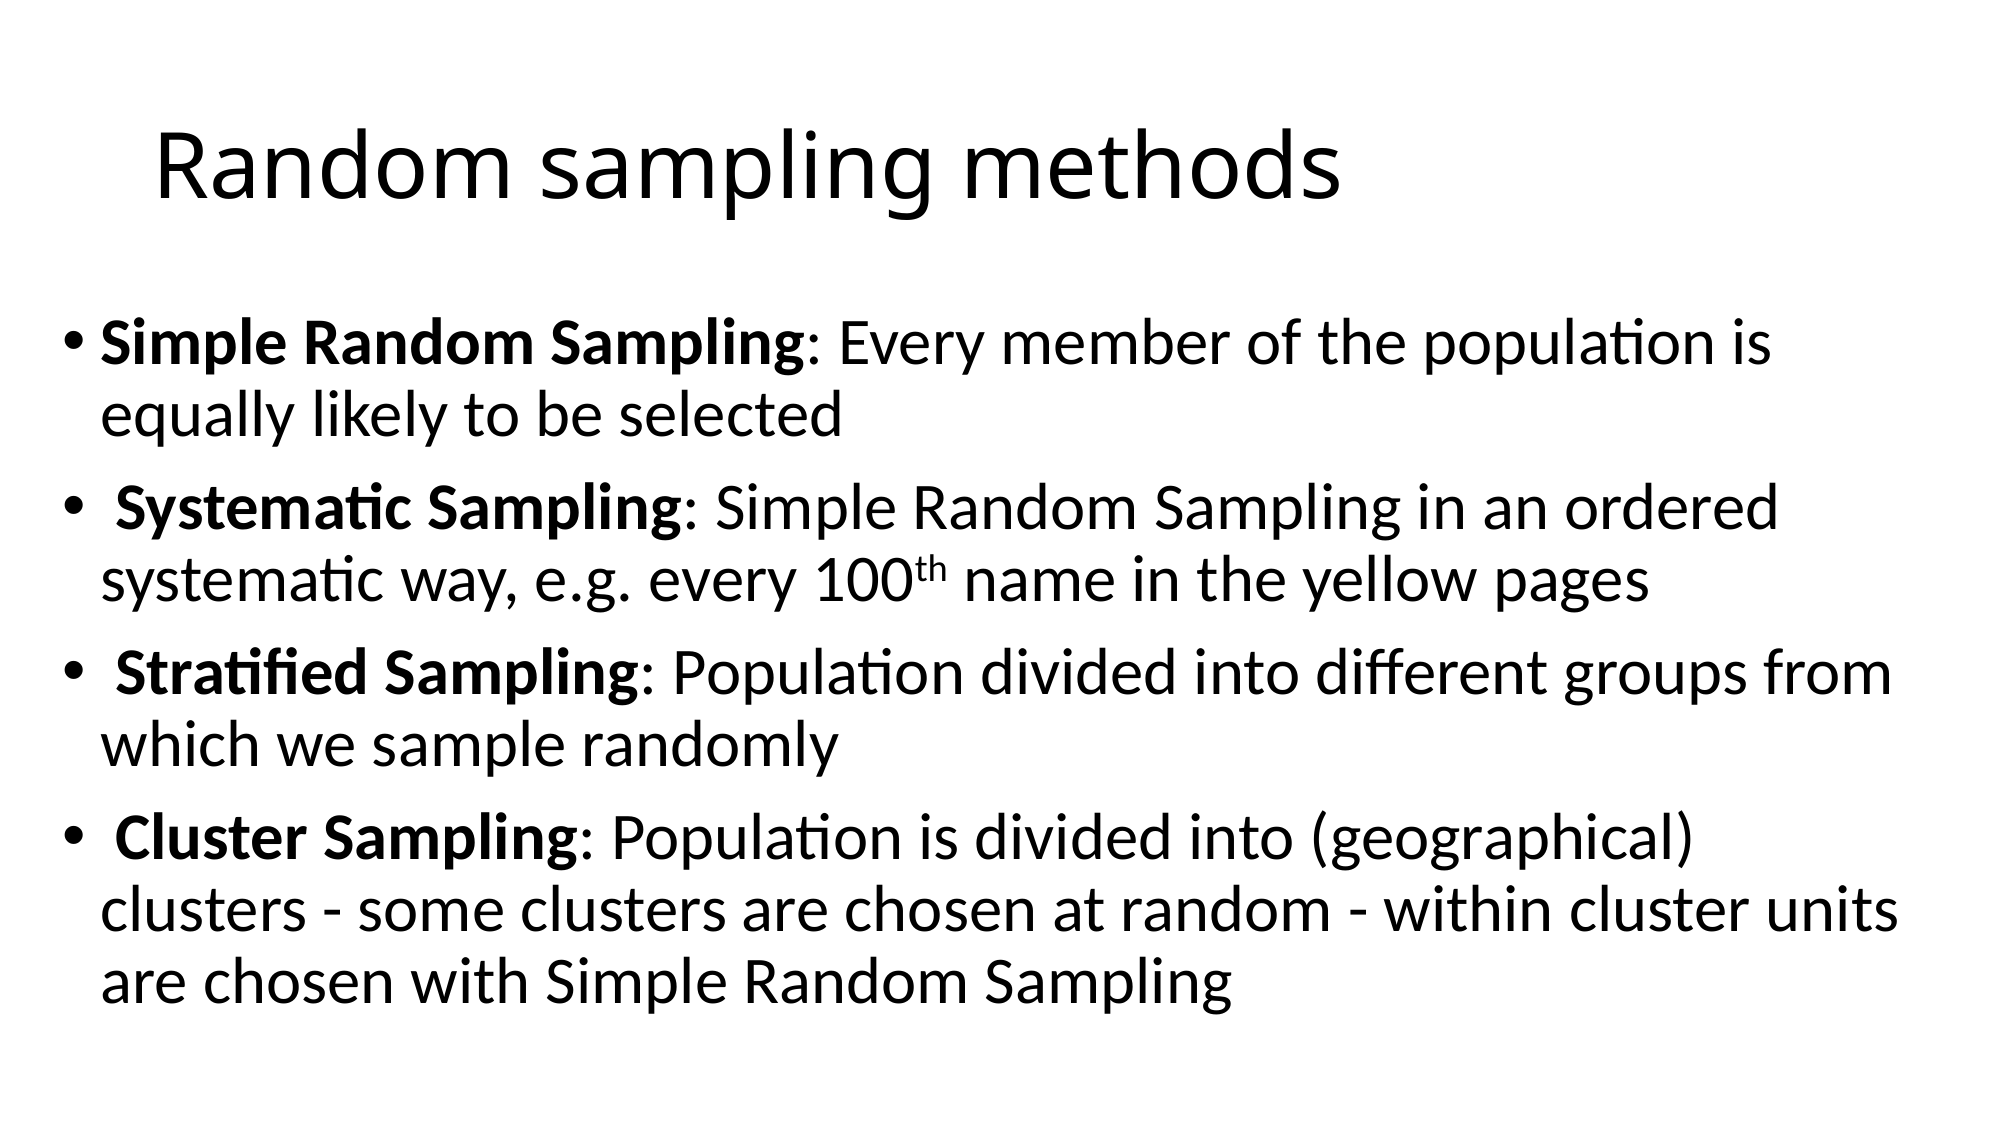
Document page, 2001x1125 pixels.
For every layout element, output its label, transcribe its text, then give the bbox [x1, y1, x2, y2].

title Random sampling methods [137, 59, 1863, 278]
list Simple Random Sampling: Every member of the population is equally likely to be selected Systematic Sampling: Simple Random Sampling in an ordered systematic way, e.g. every 100th name in the yellow pages Stratified Sampling: Population divided into different groups from which we sample randomly Cluster Sampling: Population is divided into (geographical) clusters - some clusters are chosen at random - within cluster units are chosen with Simple Random Sampling [47, 299, 1934, 1092]
